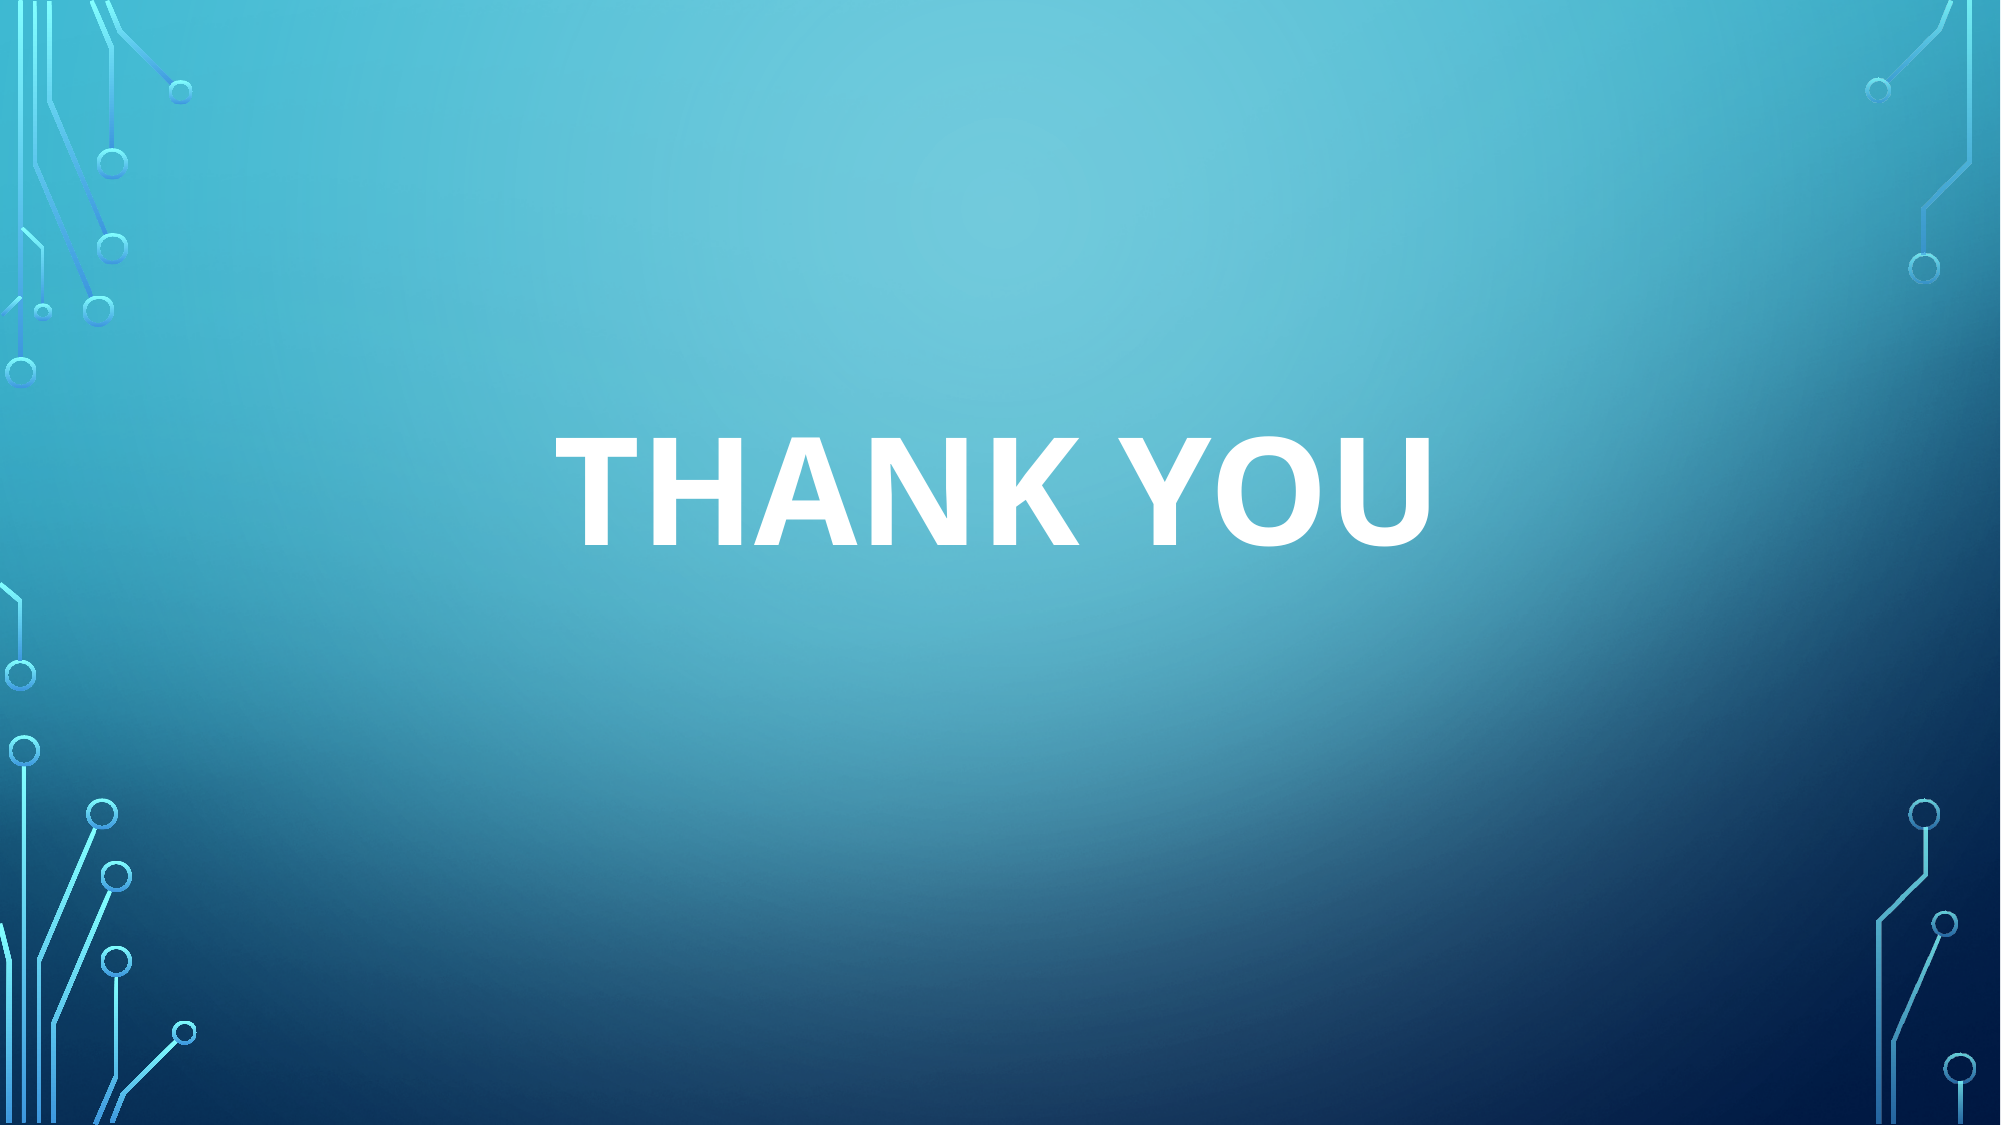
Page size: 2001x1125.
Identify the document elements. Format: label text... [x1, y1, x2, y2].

title THANK YOU [538, 438, 1464, 637]
